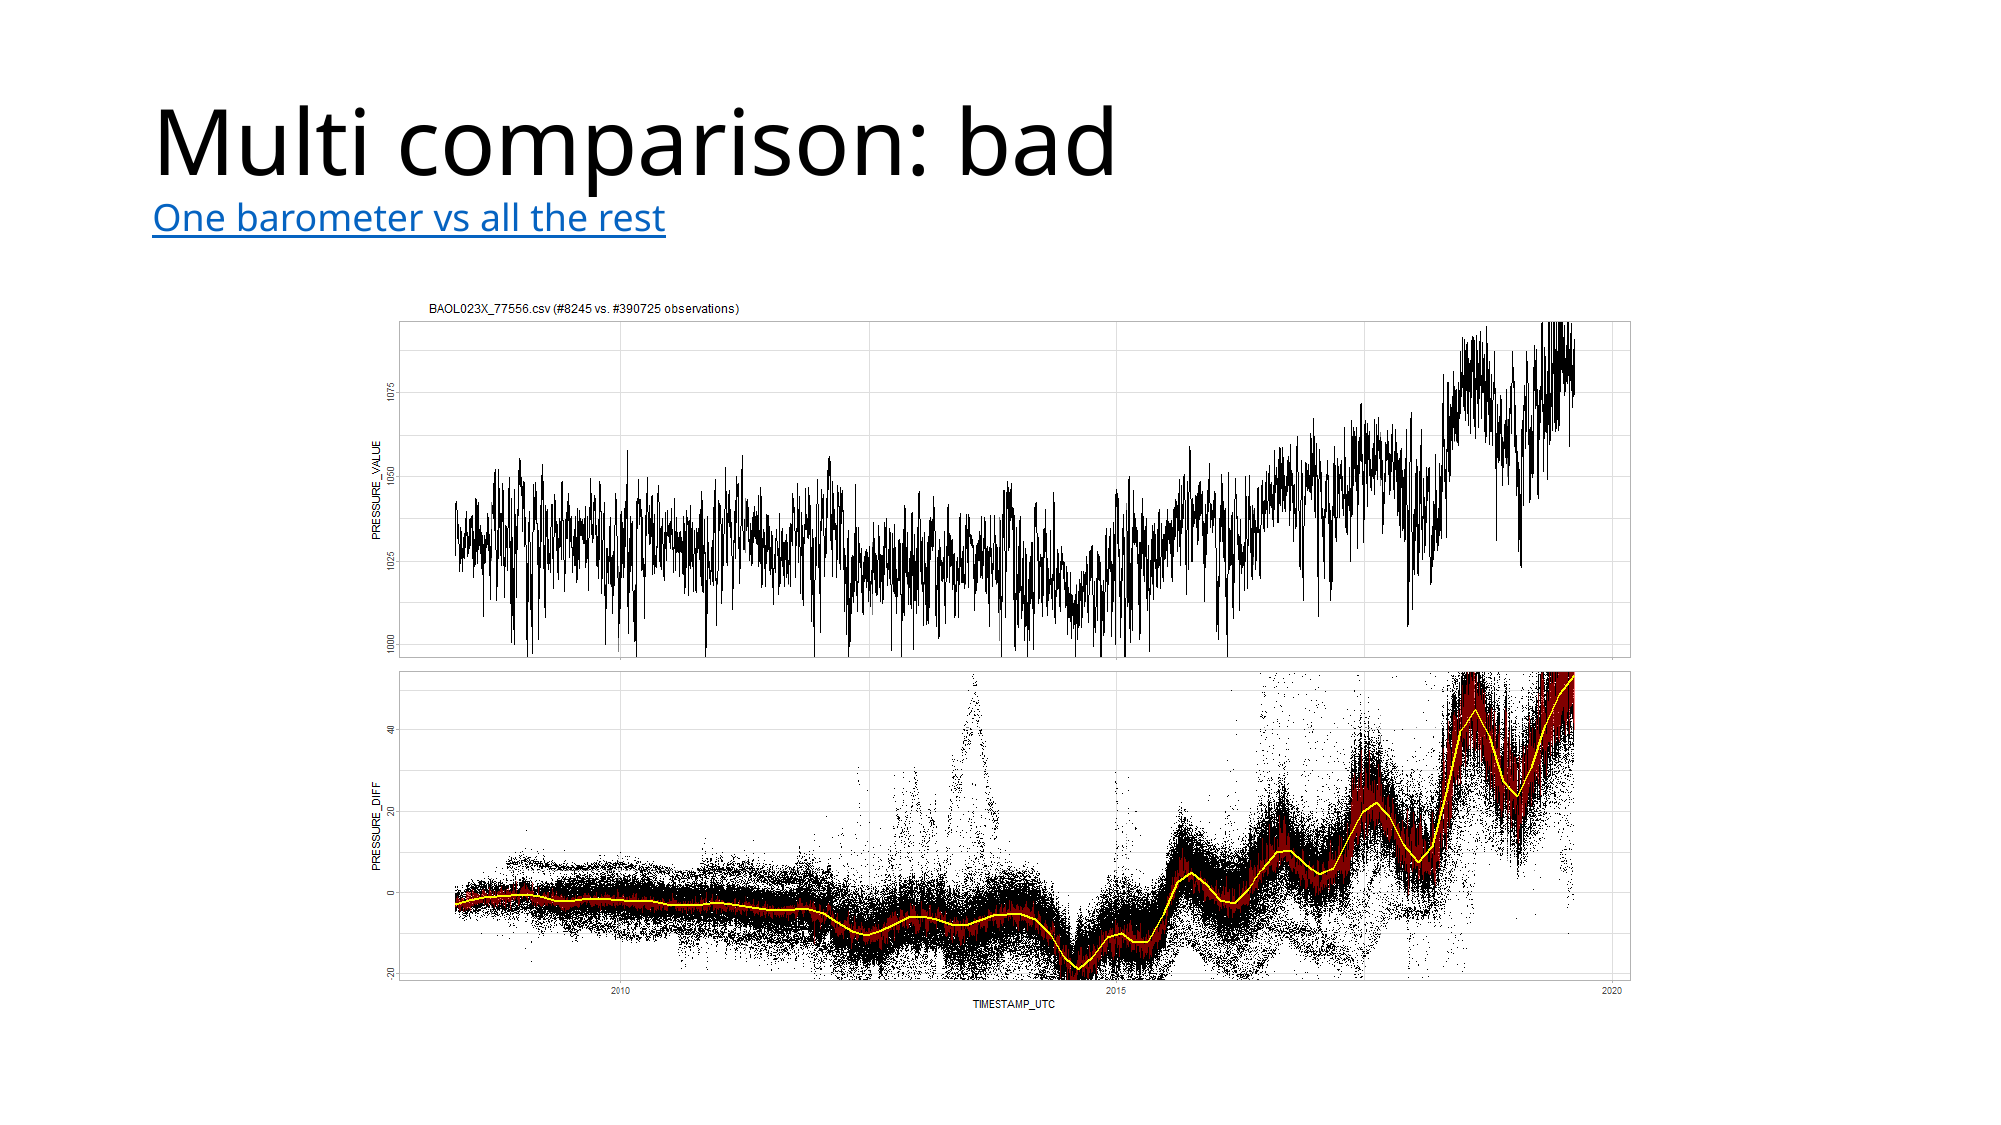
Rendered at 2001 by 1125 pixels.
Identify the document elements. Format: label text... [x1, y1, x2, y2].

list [365, 299, 1635, 1014]
title Multi comparison: bad One barometer vs all the rest [137, 59, 1863, 278]
